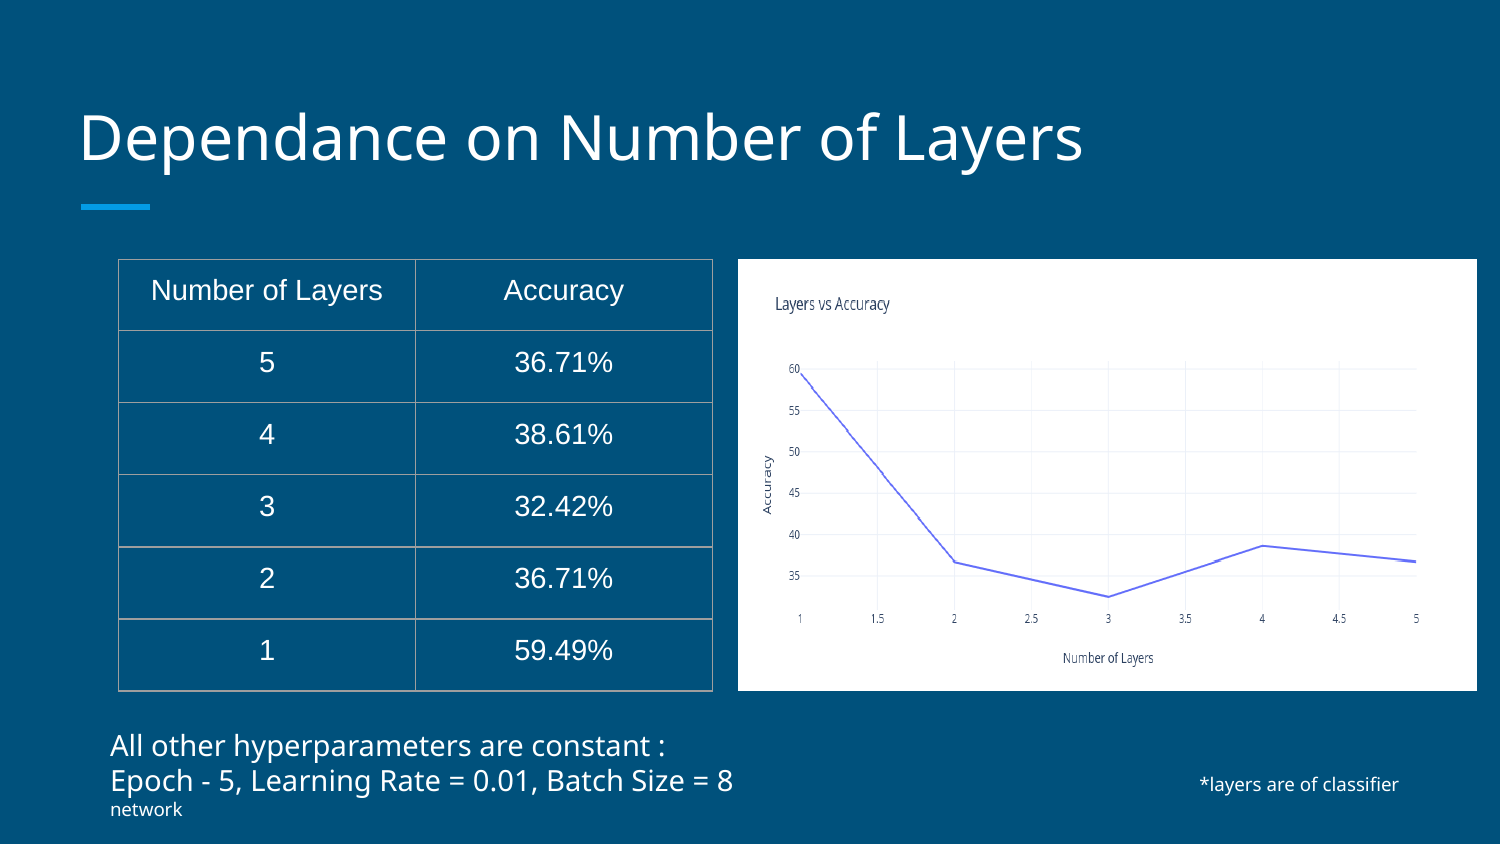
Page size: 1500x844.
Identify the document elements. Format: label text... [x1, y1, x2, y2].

title Dependance on Number of Layers [63, 75, 1437, 188]
table_cell 5 [119, 331, 415, 402]
table_cell 1 [119, 620, 415, 690]
table_cell 4 [119, 403, 415, 474]
text_box All other hyperparameters are constant : Epoch - 5, Learning Rate = 0.01, Batch Size = 8 *layers are of classifier network [95, 712, 1437, 826]
picture [739, 260, 1476, 690]
table_cell 36.71% [416, 331, 712, 402]
table_cell 3 [119, 475, 415, 546]
table_header Accuracy [416, 260, 712, 330]
table_cell 38.61% [416, 403, 712, 474]
table_cell 32.42% [416, 475, 712, 546]
table_cell 59.49% [416, 620, 712, 690]
table_header Number of Layers [119, 260, 415, 330]
table_cell 36.71% [416, 548, 712, 618]
table_cell 2 [119, 548, 415, 618]
